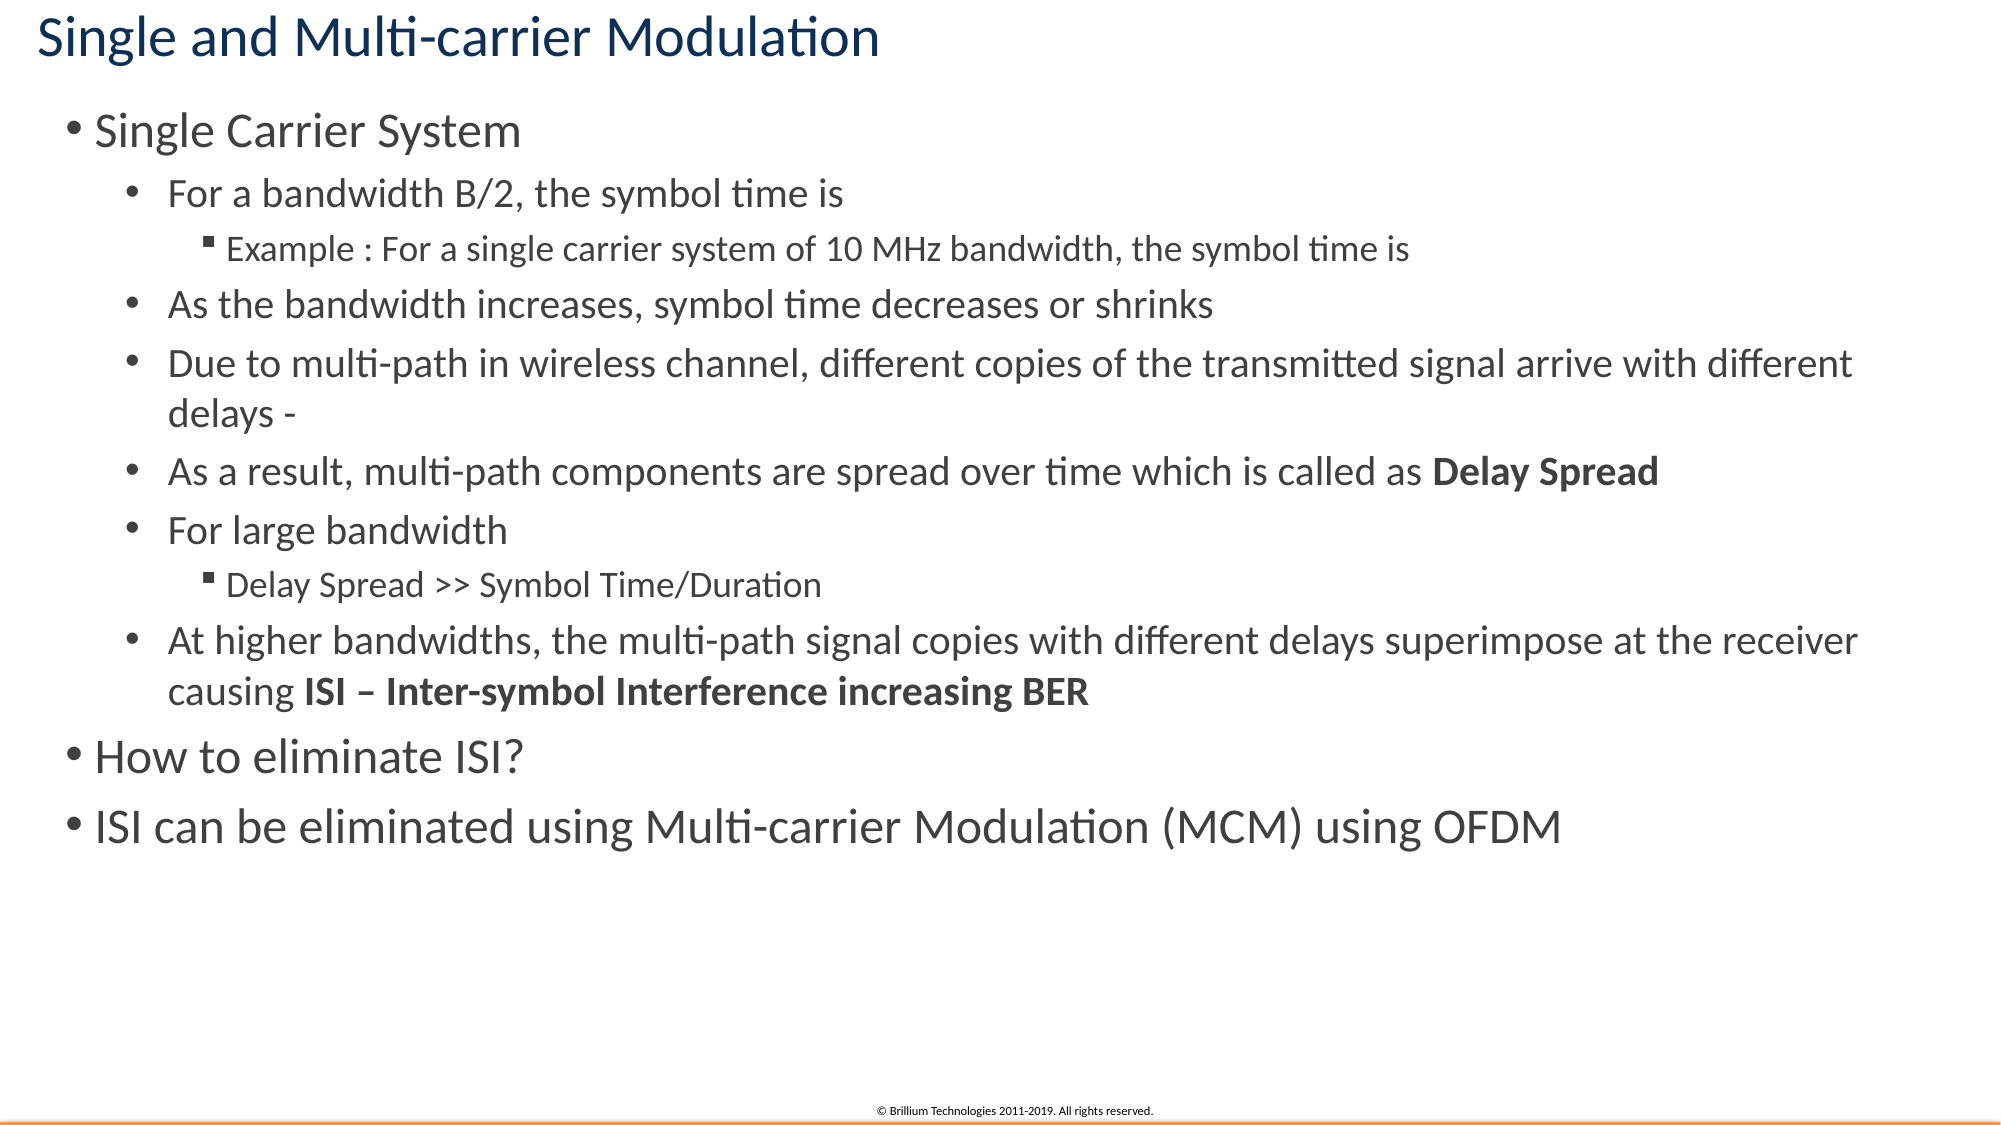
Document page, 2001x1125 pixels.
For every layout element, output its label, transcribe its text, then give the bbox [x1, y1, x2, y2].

title Single and Multi-carrier Modulation [22, 0, 1900, 66]
